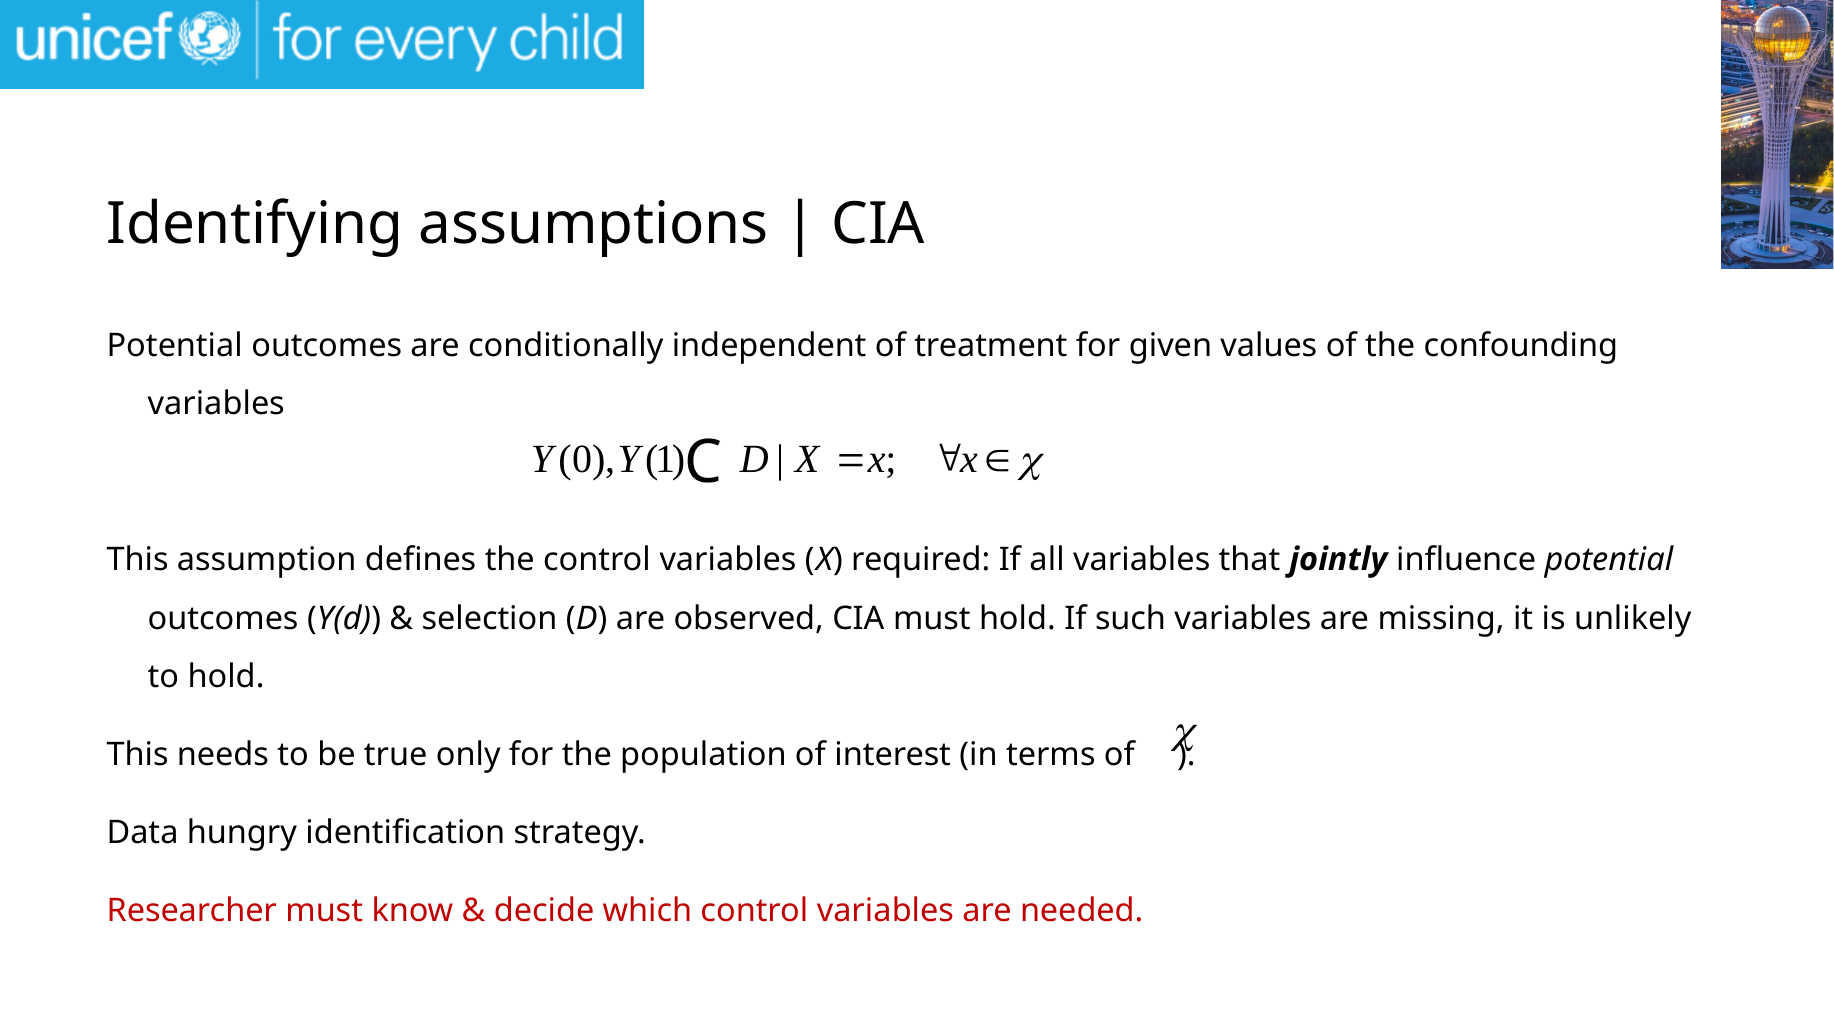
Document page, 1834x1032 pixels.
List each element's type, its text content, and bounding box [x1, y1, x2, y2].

title Identifying assumptions | CIA [91, 173, 1745, 268]
picture [0, 0, 644, 89]
list Potential outcomes are conditionally independent of treatment for given values of the confounding variables This assumption defines the control variables (X) required: If all variables that jointly influence potential outcomes (Y(d)) & selection (D) are observed, CIA must hold. If such variables are missing, it is unlikely to hold. This needs to be true only for the population of interest (in terms of ). Data hungry identification strategy. Researcher must know & decide which control variables are needed. [91, 296, 1742, 941]
picture [1721, 0, 1834, 269]
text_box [527, 429, 1058, 497]
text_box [1164, 716, 1205, 760]
